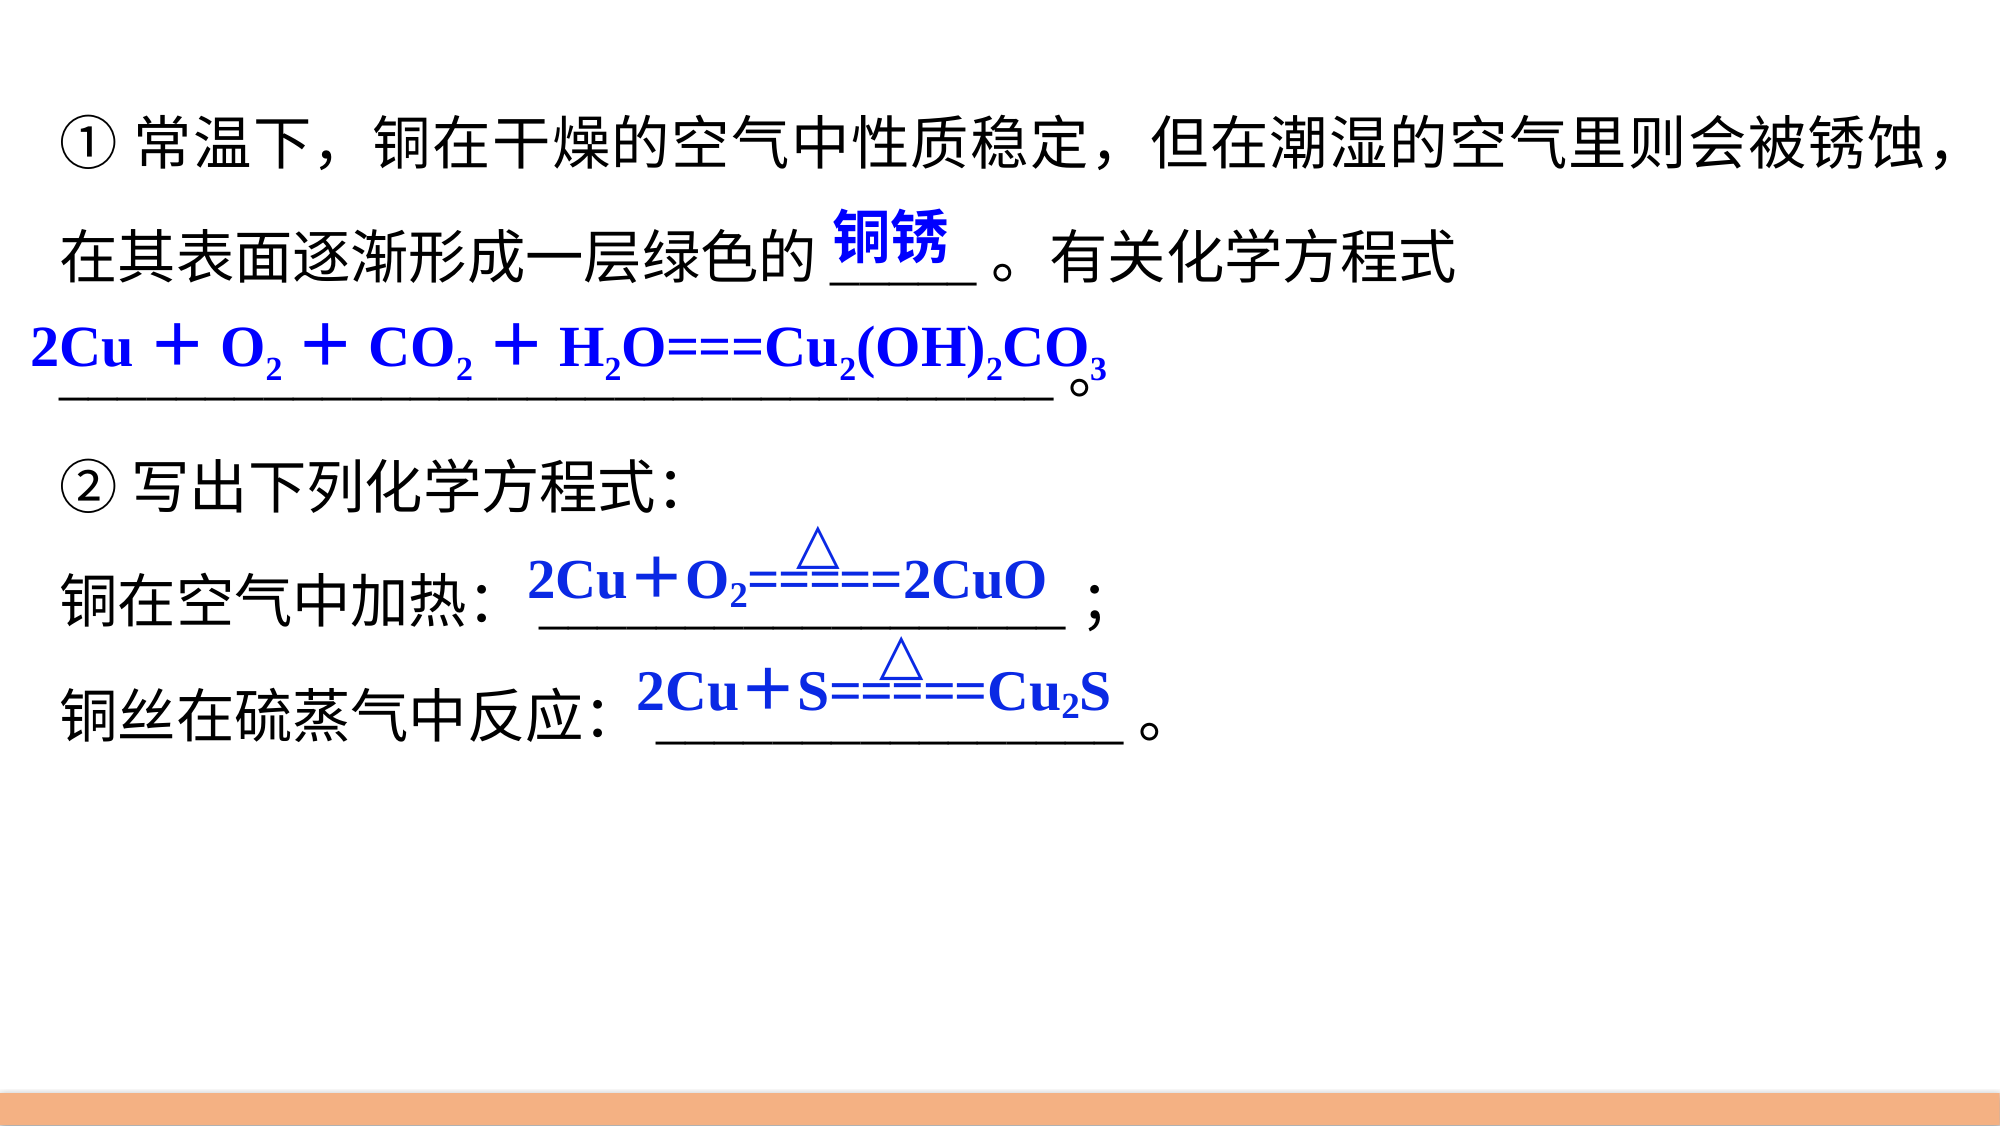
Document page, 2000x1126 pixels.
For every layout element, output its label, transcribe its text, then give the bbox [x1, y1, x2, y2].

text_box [636, 609, 1190, 753]
text_box [0, 1092, 2000, 1126]
text_box 2Cu＋O2＋CO2＋H2O===Cu2(OH)2CO3 [15, 300, 1122, 395]
text_box 铜锈 [817, 192, 964, 278]
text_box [527, 499, 1071, 641]
text_box ①常温下，铜在干燥的空气中性质稳定，但在潮湿的空气里则会被锈蚀，在其表面逐渐形成一层绿色的_____。有关化学方程式 __________________________________。 ②写出下列化学方程式： 铜在空气中加热：__________________； 铜丝在硫蒸气中反应：________________。 [44, 54, 1944, 757]
